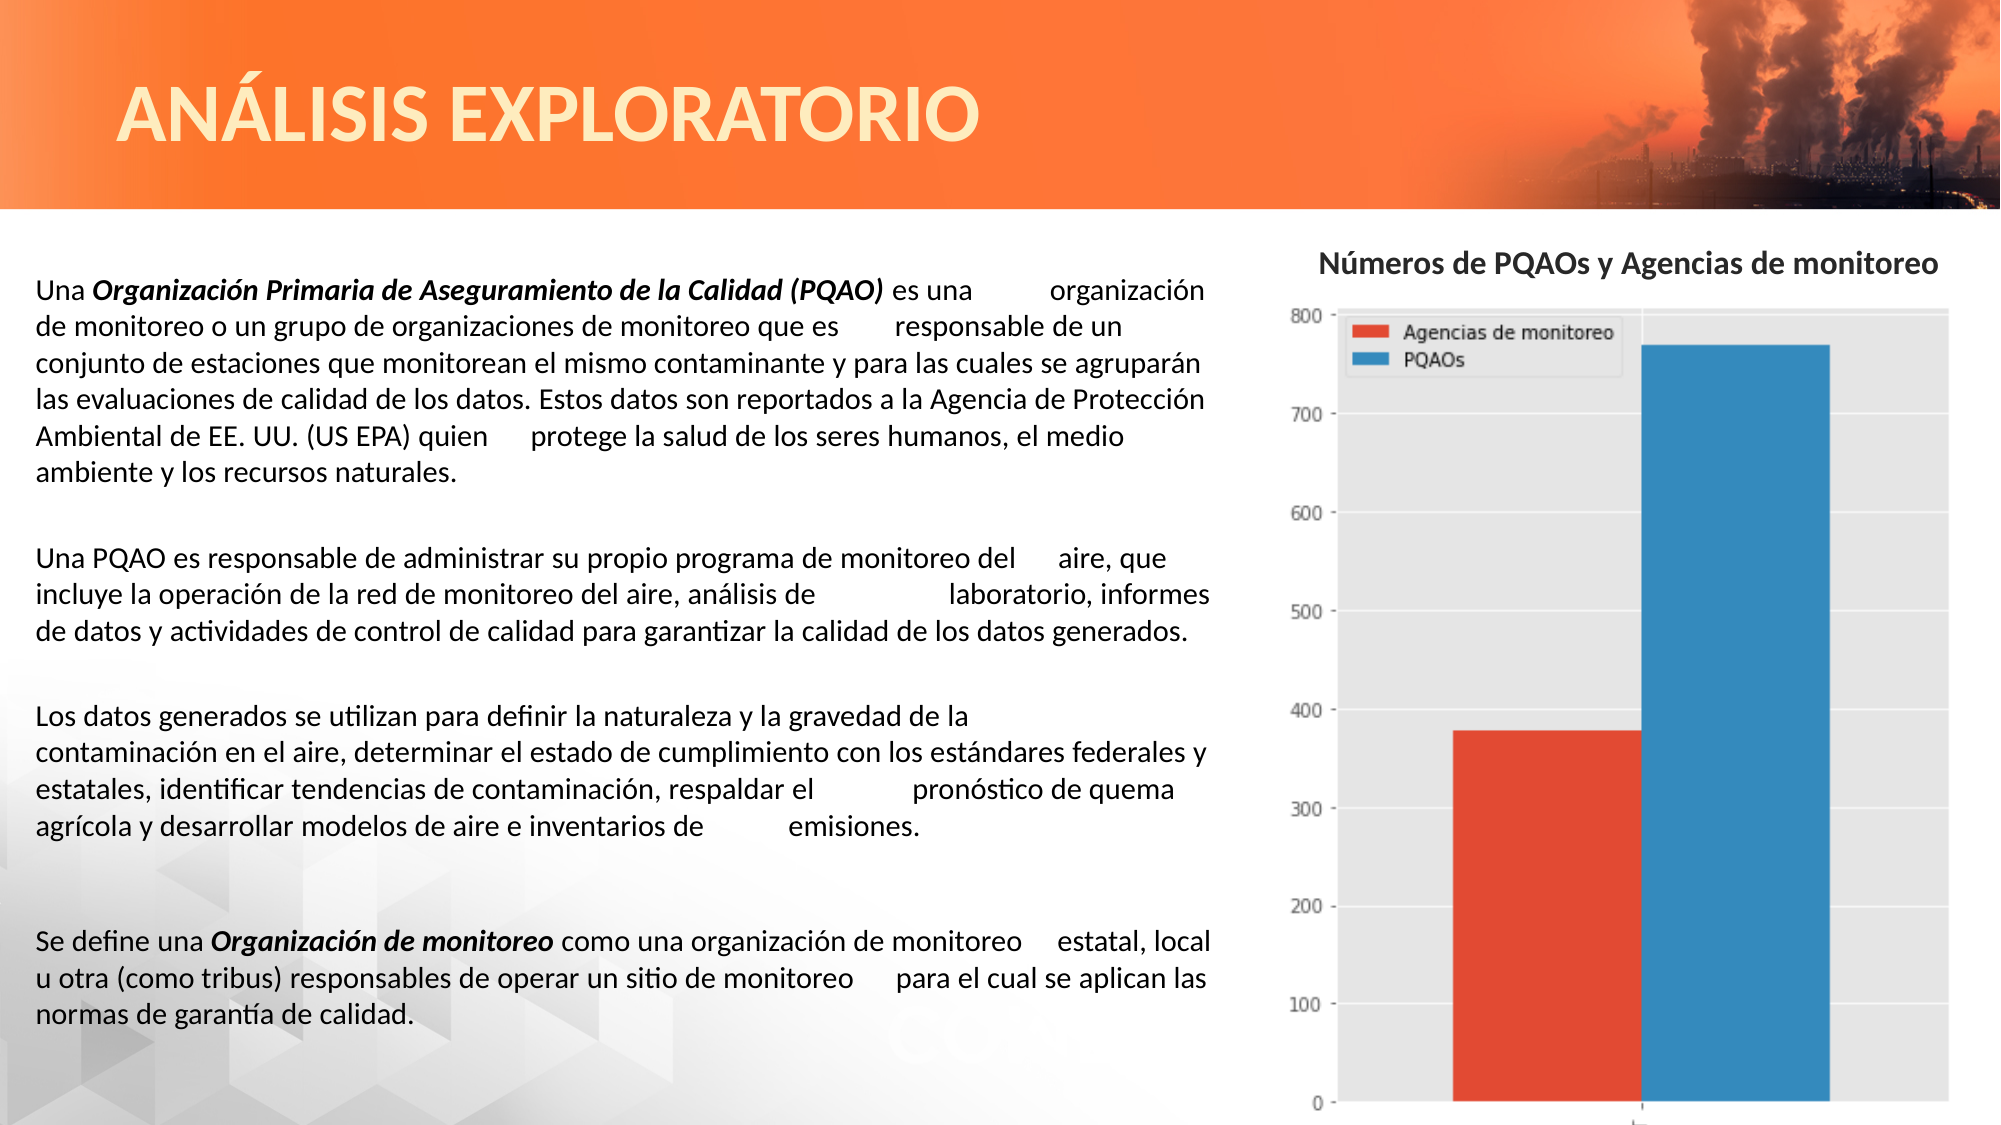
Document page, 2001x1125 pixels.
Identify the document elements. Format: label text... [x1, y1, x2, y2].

text_box Una Organización Primaria de Aseguramiento de la Calidad (PQAO) es una organización de monitoreo o un grupo de organizaciones de monitoreo que es responsable de un conjunto de estaciones que monitorean el mismo contaminante y para las cuales se agruparán las evaluaciones de calidad de los datos. Estos datos son reportados a la Agencia de Protección Ambiental de EE. UU. (US EPA) quien protege la salud de los seres humanos, el medio ambiente y los recursos naturales. Una PQAO es responsable de administrar su propio programa de monitoreo del aire, que incluye la operación de la red de monitoreo del aire, análisis de laboratorio, informes de datos y actividades de control de calidad para garantizar la calidad de los datos generados. Los datos generados se utilizan para definir la naturaleza y la gravedad de la contaminación en el aire, determinar el estado de cumplimiento con los estándares federales y estatales, identificar tendencias de contaminación, respaldar el pronóstico de quema agrícola y desarrollar modelos de aire e inventarios de emisiones. Se define una Organización de monitoreo como una organización de monitoreo estatal, local u otra (como tribus) responsables de operar un sitio de monitoreo para el cual se aplican las normas de garantía de calidad. [19, 261, 1249, 1058]
title ANÁLISIS EXPLORATORIO [99, 42, 1900, 174]
picture [0, 0, 2000, 1125]
text_box Números de PQAOs y Agencias de monitoreo [1276, 233, 1981, 289]
